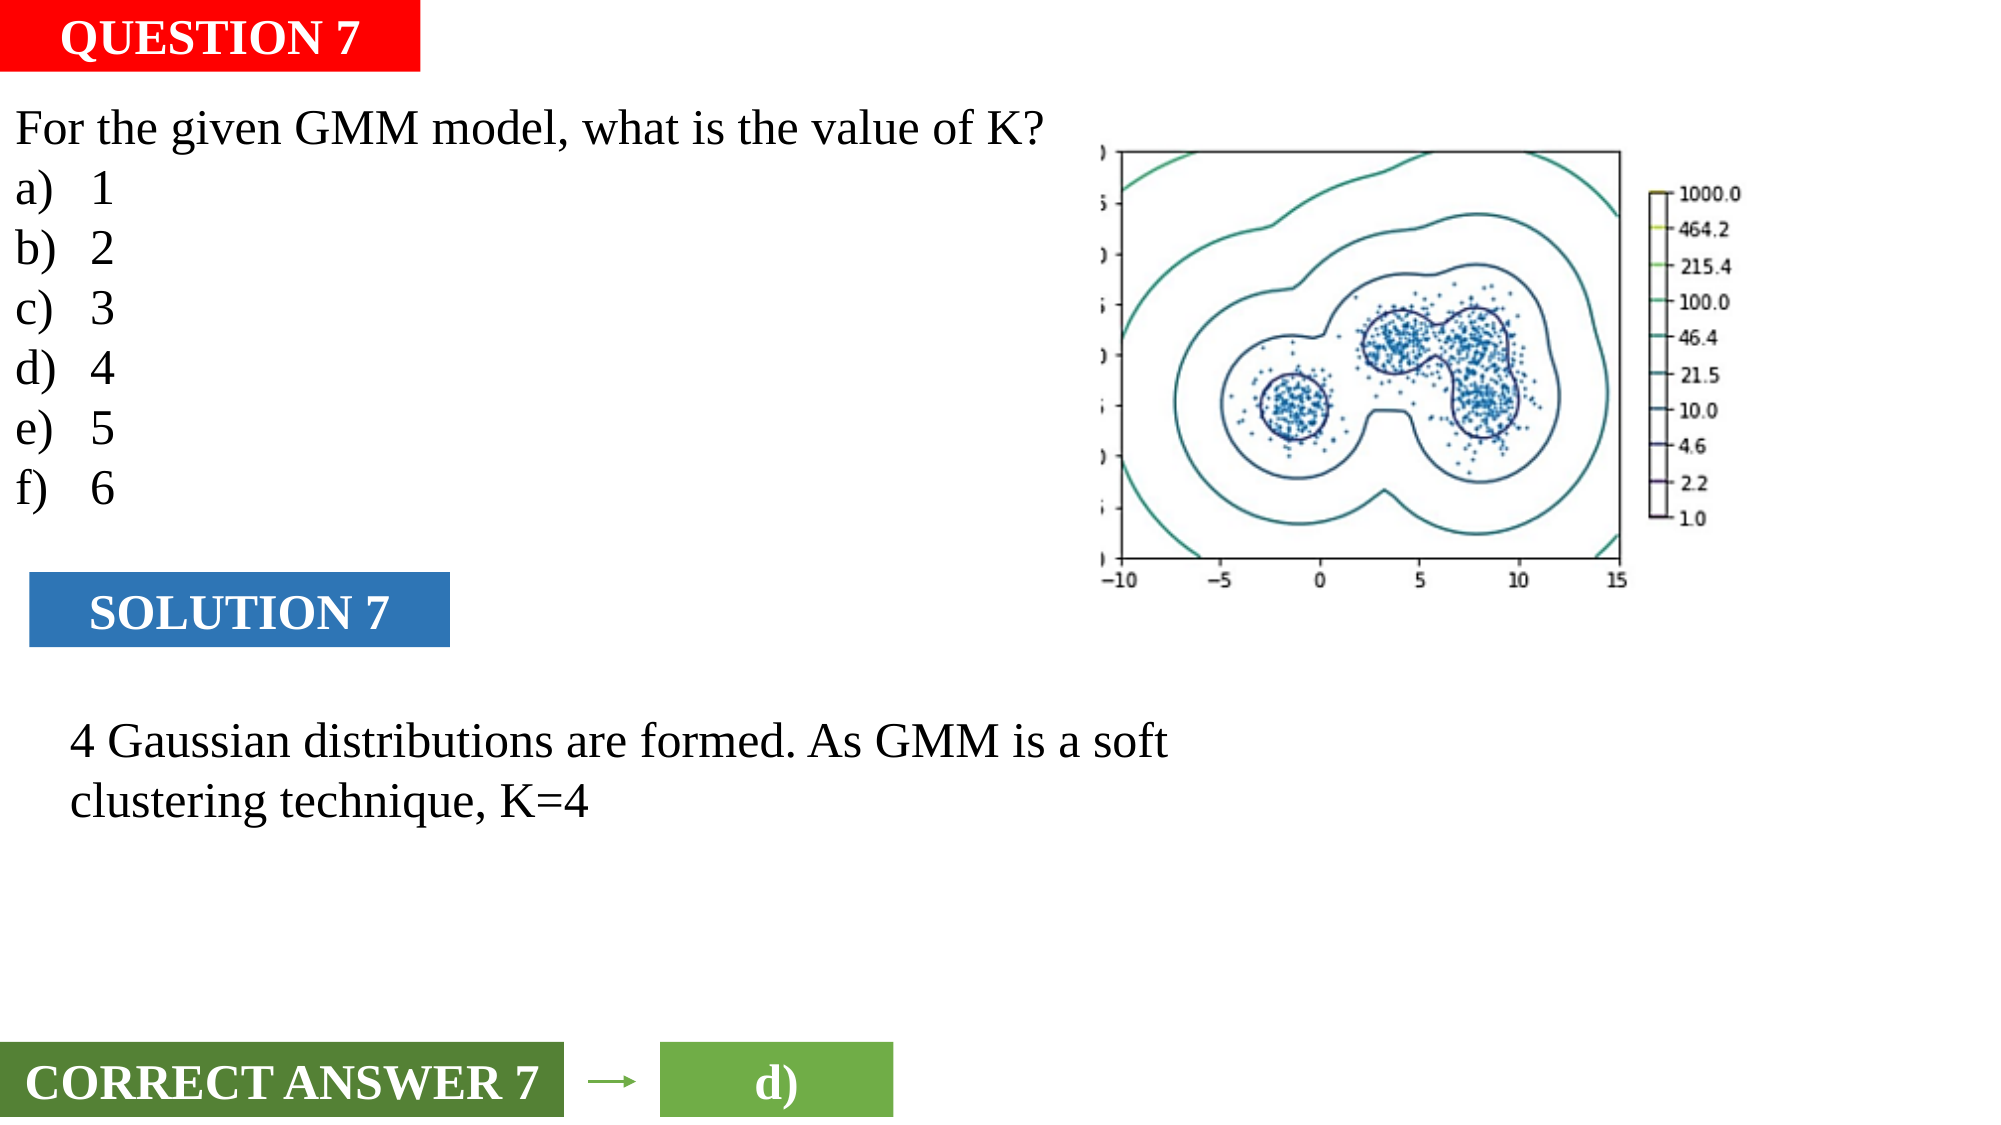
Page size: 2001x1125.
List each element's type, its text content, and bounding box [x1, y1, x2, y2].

text_box d) [660, 1041, 894, 1117]
text_box QUESTION 7 [0, 0, 421, 72]
text_box For the given GMM model, what is the value of K? 1 2 3 4 5 6 [0, 86, 1981, 522]
text_box 4 Gaussian distributions are formed. As GMM is a soft clustering technique, K=4 [55, 699, 1352, 835]
text_box SOLUTION 7 [29, 572, 450, 648]
text_box CORRECT ANSWER 7 [0, 1041, 564, 1117]
picture [1056, 117, 1762, 618]
